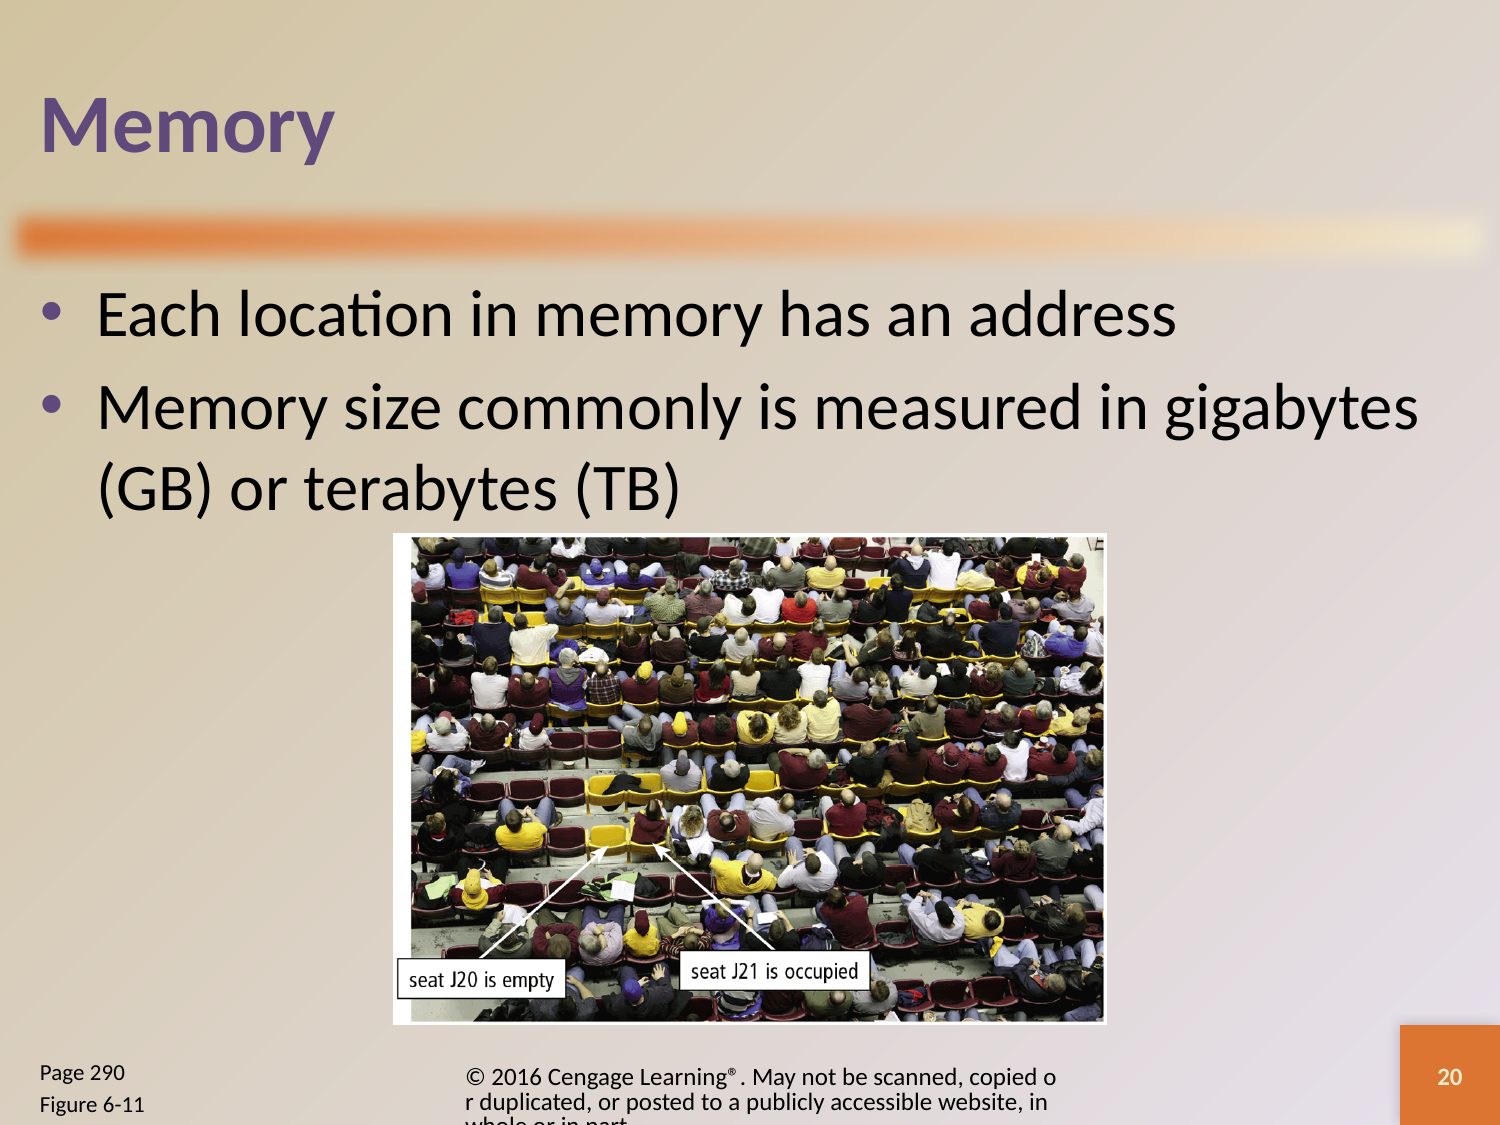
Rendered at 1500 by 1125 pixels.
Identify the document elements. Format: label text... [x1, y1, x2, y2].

list Each location in memory has an address Memory size commonly is measured in gigabytes (GB) or terabytes (TB) [24, 262, 1475, 1025]
picture [393, 532, 1107, 1026]
title Memory [24, 24, 1475, 213]
slide_number 20 [1400, 1025, 1500, 1125]
list Page 290 Figure 6-11 [24, 1050, 300, 1125]
footer © 2016 Cengage Learning®. May not be scanned, copied or duplicated, or posted to a publicly accessible website, in whole or in part. [450, 1037, 1075, 1113]
